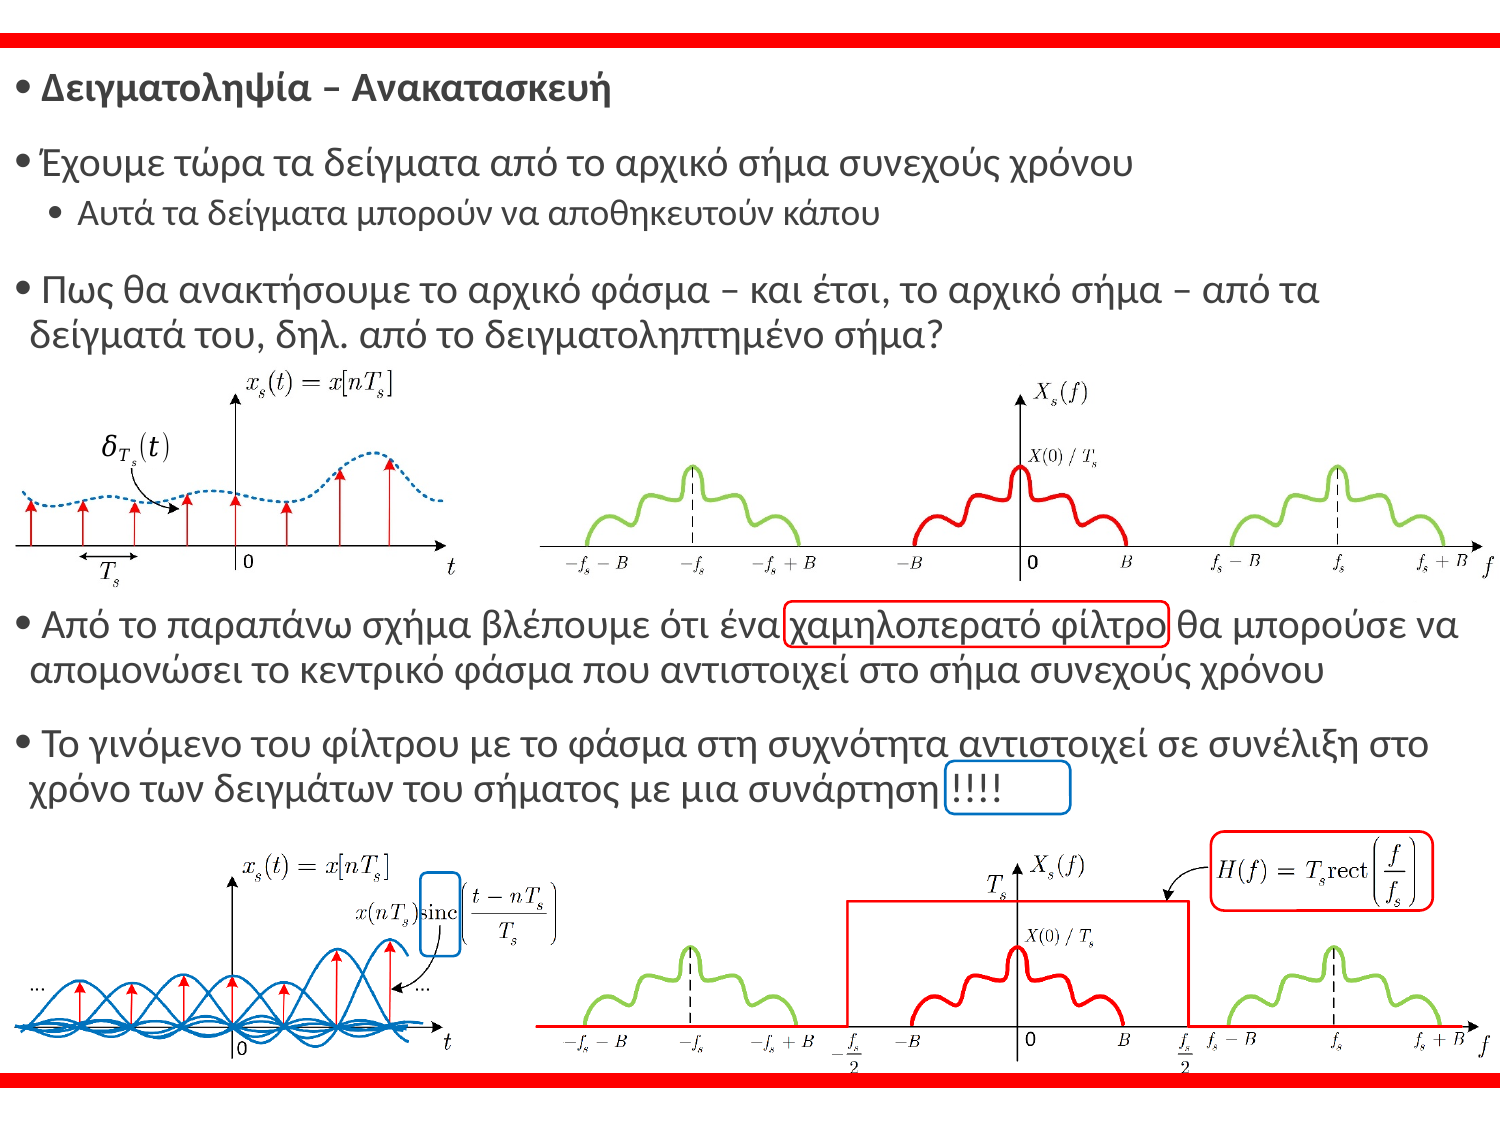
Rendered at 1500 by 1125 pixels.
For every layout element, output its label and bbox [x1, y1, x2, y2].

picture [13, 824, 1493, 1079]
text_box [0, 33, 1500, 48]
text_box [419, 760, 1071, 957]
text_box [14, 363, 1500, 604]
text_box [0, 1073, 1500, 1088]
text_box [783, 600, 1434, 911]
